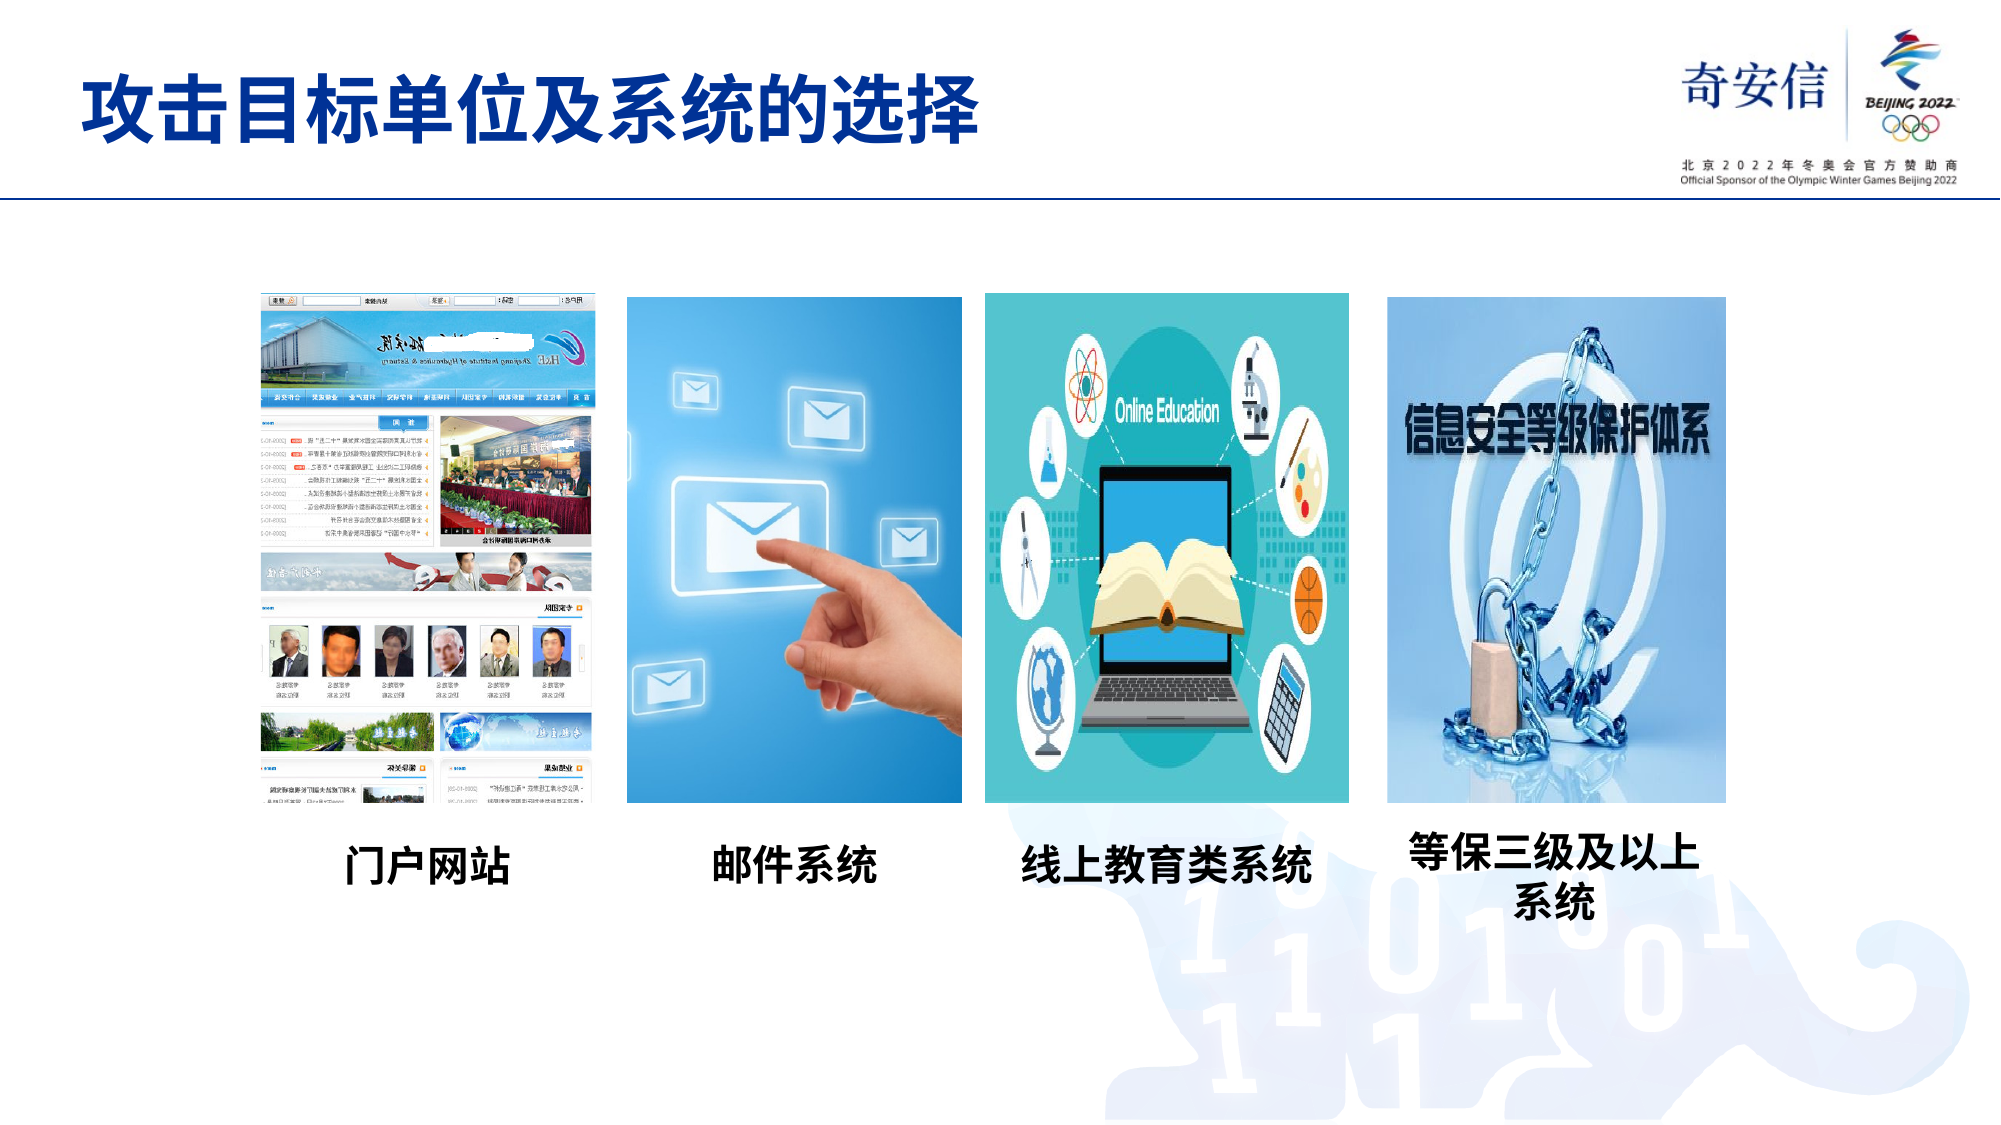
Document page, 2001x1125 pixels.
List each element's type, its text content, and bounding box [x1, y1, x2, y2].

picture [1681, 25, 1960, 186]
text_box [260, 293, 1726, 936]
title 攻击目标单位及系统的选择 [65, 65, 1791, 162]
picture [985, 293, 1349, 803]
